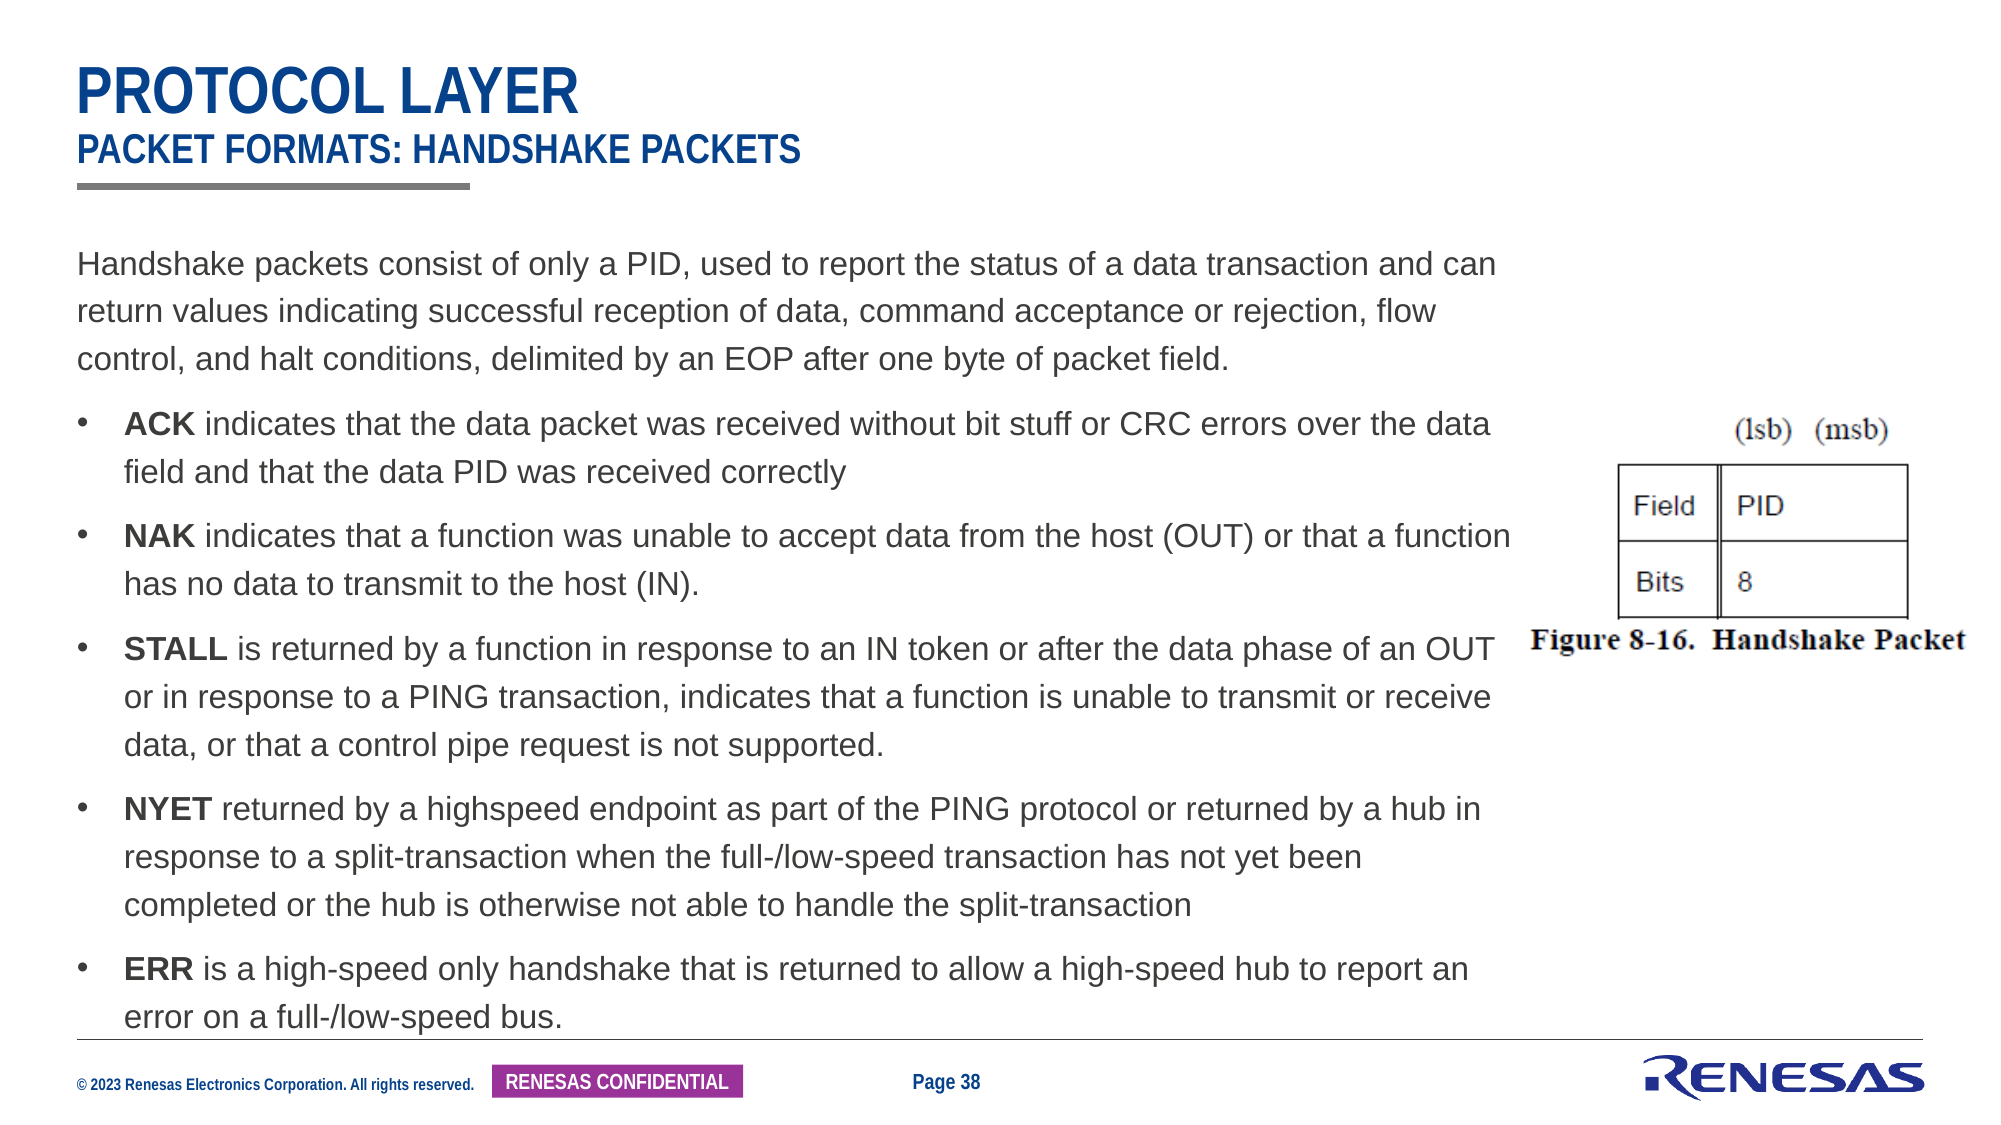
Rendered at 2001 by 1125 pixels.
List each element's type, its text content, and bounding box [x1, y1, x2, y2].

list Handshake packets consist of only a PID, used to report the status of a data transaction and can return values indicating successful reception of data, command acceptance or rejection, flow control, and halt conditions, delimited by an EOP after one byte of packet field. ACK indicates that the data packet was received without bit stuff or CRC errors over the data field and that the data PID was received correctly NAK indicates that a function was unable to accept data from the host (OUT) or that a function has no data to transmit to the host (IN). STALL is returned by a function in response to an IN token or after the data phase of an OUT or in response to a PING transaction, indicates that a function is unable to transmit or receive data, or that a control pipe request is not supported. NYET returned by a highspeed endpoint as part of the PING protocol or returned by a hub in response to a split-transaction when the full-/low-speed transaction has not yet been completed or the hub is otherwise not able to handle the split-transaction ERR is a high-speed only handshake that is returned to allow a high-speed hub to report an error on a full-/low-speed bus. [76, 233, 1520, 1041]
picture [1637, 1049, 1933, 1106]
title Protocol Layer Packet Formats: Handshake Packets [76, 54, 1922, 173]
picture [1519, 408, 1971, 664]
